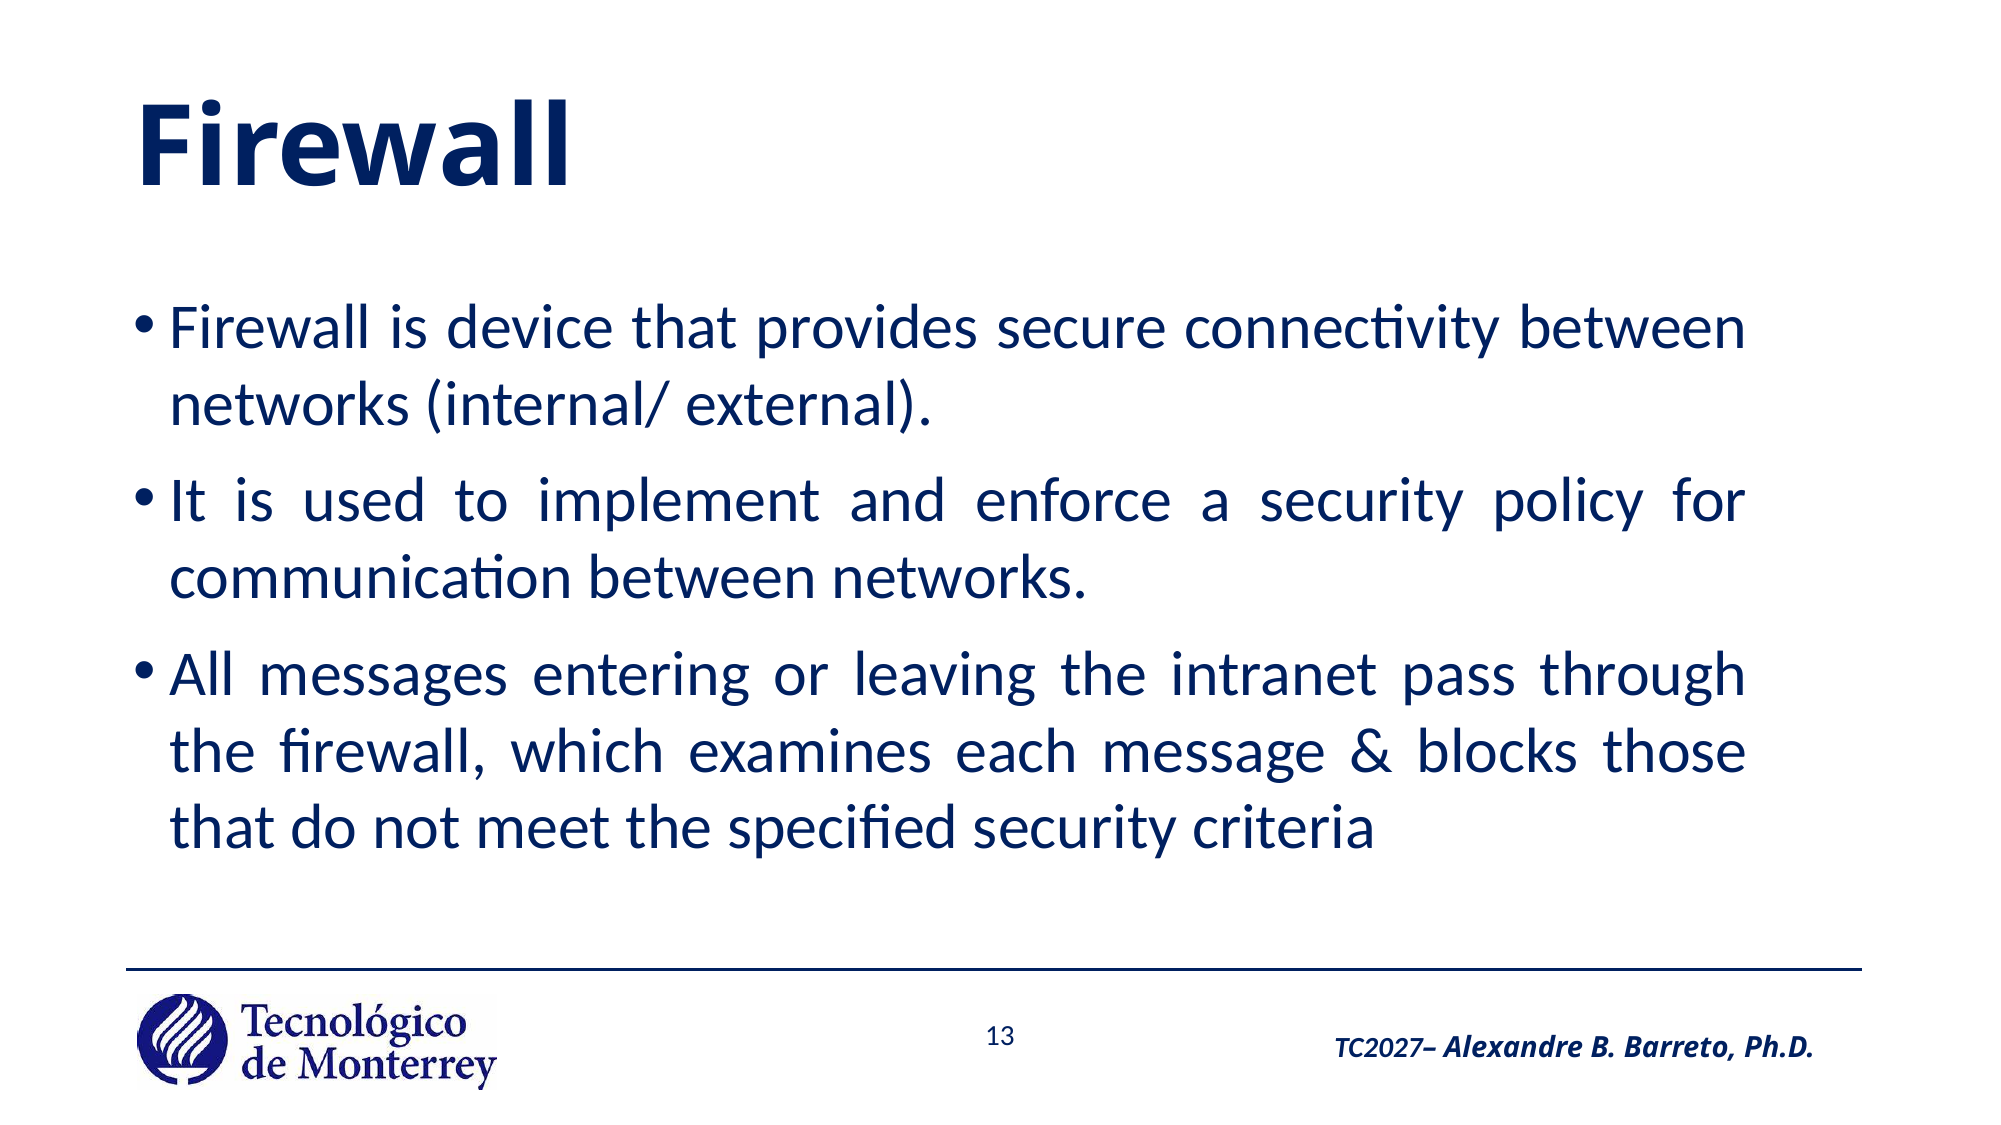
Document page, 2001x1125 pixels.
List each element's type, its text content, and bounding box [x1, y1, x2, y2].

picture [137, 994, 497, 1090]
list Firewall is device that provides secure connectivity between networks (internal/ external). It is used to implement and enforce a security policy for communication between networks. All messages entering or leaving the intranet pass through the firewall, which examines each message & blocks those that do not meet the specified security criteria [118, 276, 1765, 872]
title Firewall [118, 40, 1844, 258]
